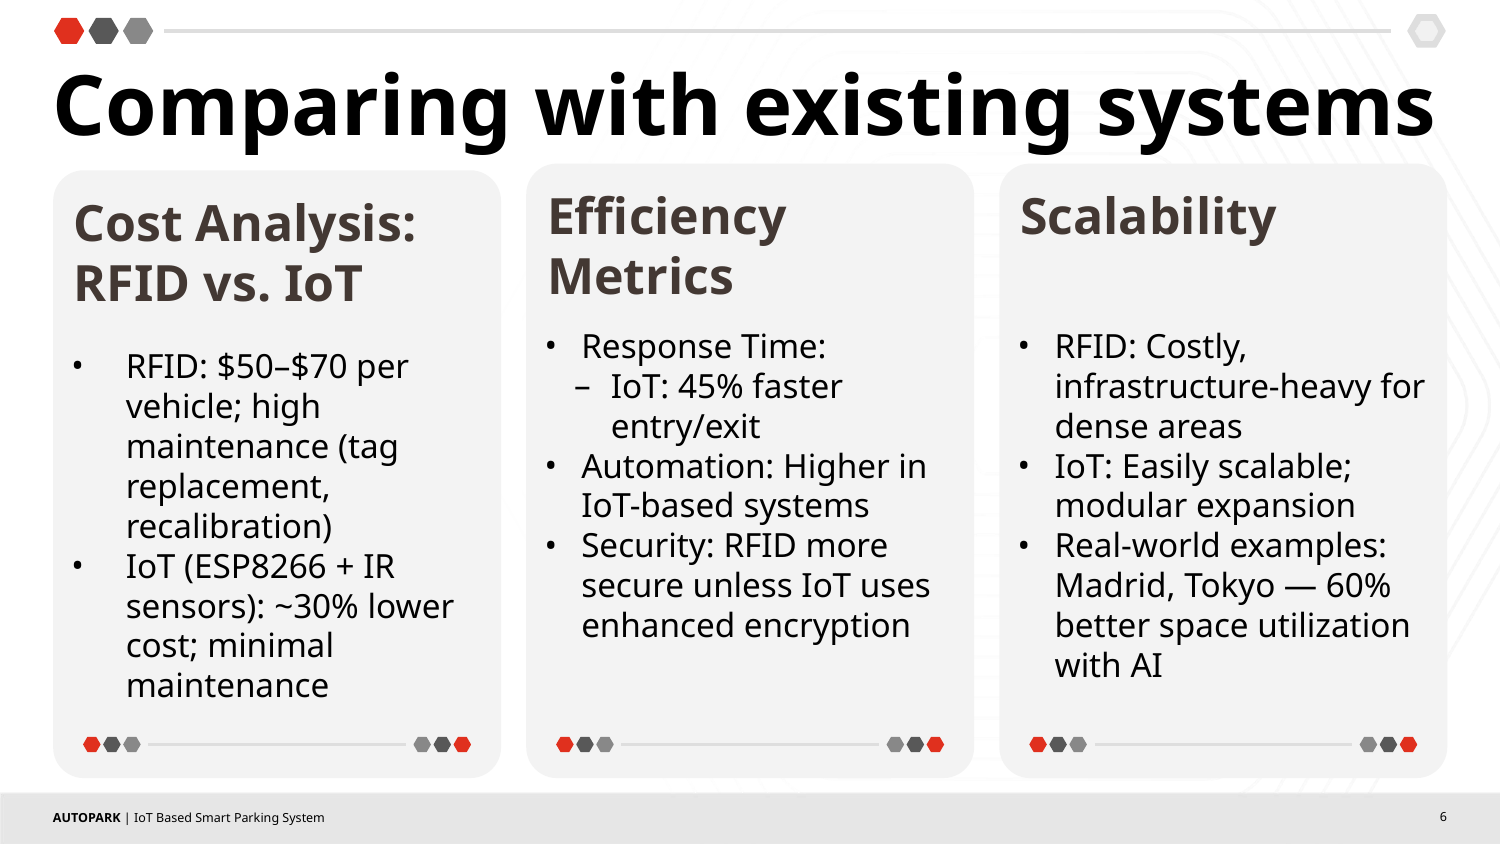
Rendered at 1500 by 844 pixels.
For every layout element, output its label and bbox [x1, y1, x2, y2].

text_box [82, 736, 472, 753]
text_box [1029, 736, 1418, 753]
text_box [555, 736, 945, 753]
picture [0, 0, 1500, 844]
